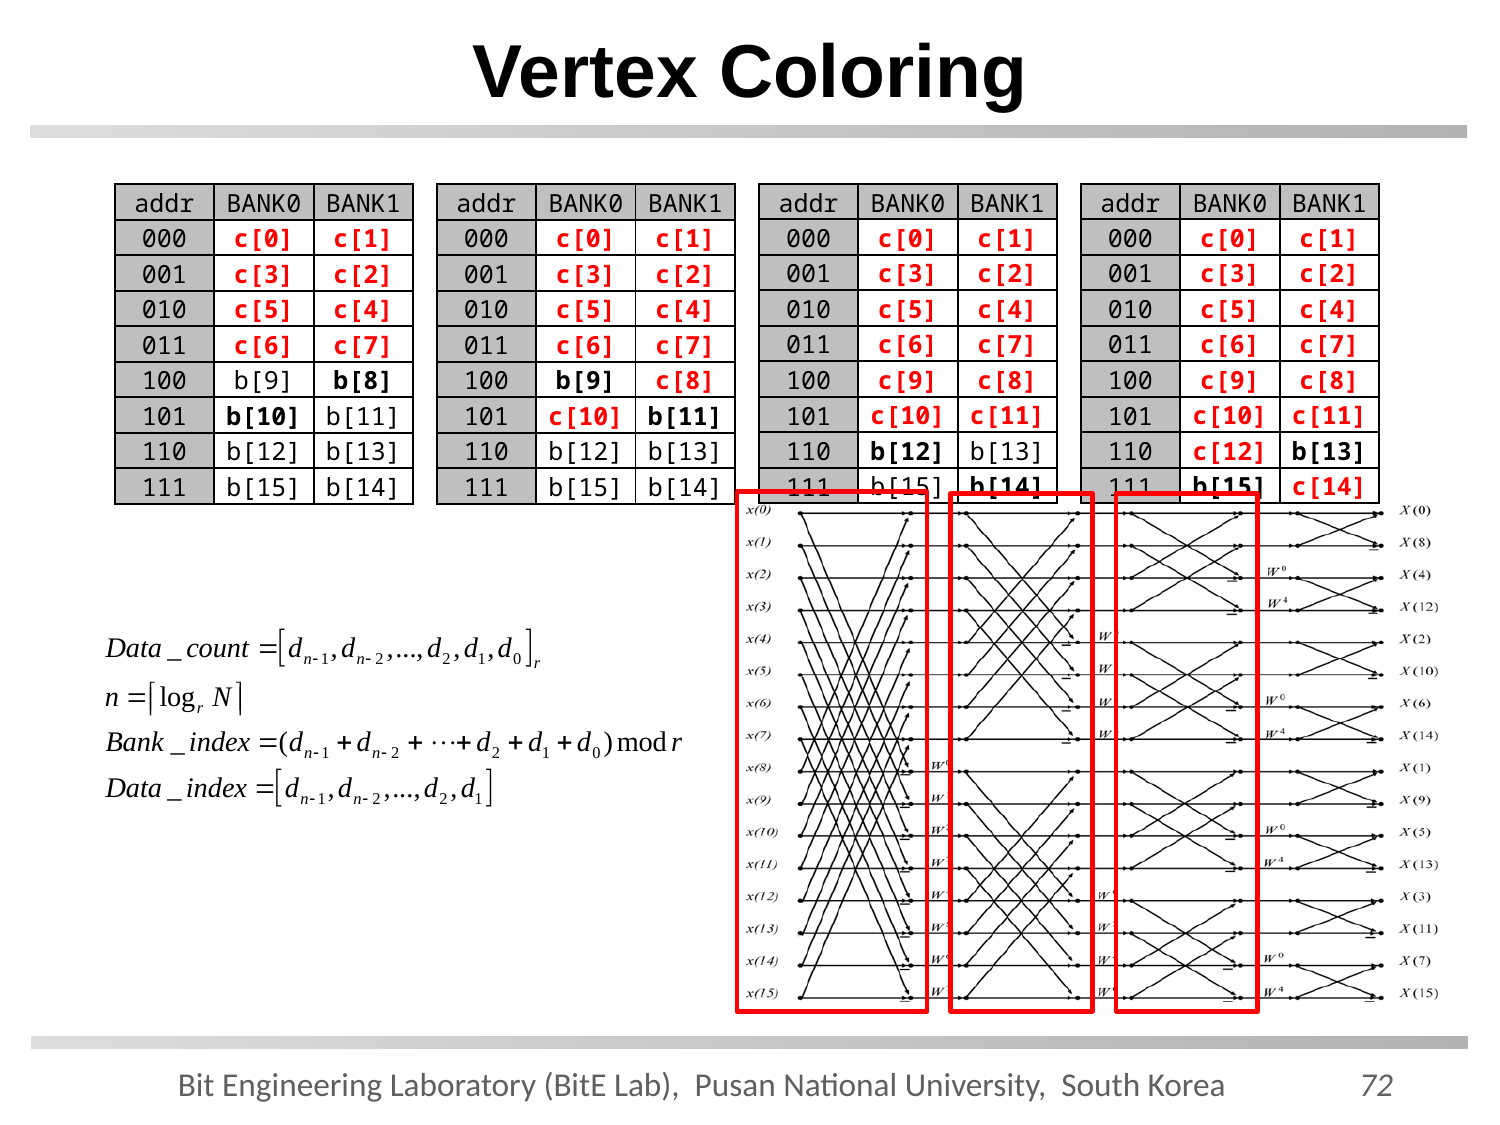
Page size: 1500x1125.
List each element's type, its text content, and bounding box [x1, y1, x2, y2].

table_header addr [760, 185, 857, 218]
table_cell c[0] [537, 221, 635, 254]
table_cell 010 [438, 292, 535, 325]
table_cell c[0] [859, 220, 957, 254]
table_cell 111 [438, 469, 535, 503]
table_cell c[1] [1281, 220, 1378, 254]
table_cell c[5] [1181, 291, 1279, 325]
table_cell c[10] [1181, 398, 1279, 431]
table_cell b[14] [315, 469, 412, 503]
table_cell 001 [1082, 256, 1179, 289]
table_cell b[8] [315, 363, 412, 396]
table_header BANK0 [859, 185, 957, 218]
table_cell c[2] [636, 256, 734, 290]
table_header BANK1 [636, 185, 734, 219]
table_cell 100 [760, 362, 857, 396]
table_cell c[1] [636, 221, 734, 254]
table_cell 100 [1082, 362, 1179, 396]
table_cell b[14] [636, 469, 734, 503]
table_cell b[10] [215, 398, 313, 432]
table_cell b[15] [537, 469, 635, 503]
table_cell c[9] [1181, 362, 1279, 396]
table_cell c[3] [1181, 256, 1279, 289]
table_cell c[10] [859, 398, 957, 431]
text_box [950, 493, 1093, 501]
table_cell c[2] [959, 256, 1056, 289]
table_header BANK1 [1281, 185, 1378, 218]
table_header BANK0 [215, 185, 313, 219]
table_cell 010 [1082, 291, 1179, 325]
table_cell c[2] [315, 256, 412, 290]
table_cell c[0] [215, 221, 313, 254]
table_cell 000 [438, 221, 535, 254]
table_header addr [438, 185, 535, 219]
table_cell b[15] [859, 469, 957, 501]
table_cell c[2] [1281, 256, 1378, 289]
table_cell c[11] [1281, 398, 1378, 431]
table_cell b[13] [1281, 433, 1378, 467]
table_header addr [1082, 185, 1179, 218]
table_cell c[7] [636, 327, 734, 361]
table_cell c[6] [215, 327, 313, 361]
table_cell c[4] [315, 292, 412, 325]
picture [746, 503, 1438, 1002]
table_cell 001 [438, 256, 535, 290]
table_cell b[13] [959, 433, 1056, 467]
table_cell b[15] [215, 469, 313, 503]
table_cell c[3] [859, 256, 957, 289]
table_cell c[0] [1181, 220, 1279, 254]
table_cell c[3] [215, 256, 313, 290]
table_cell c[4] [1281, 291, 1378, 325]
table_cell c[5] [537, 292, 635, 325]
table_cell 101 [760, 398, 857, 431]
table_cell 101 [438, 398, 535, 432]
table_cell b[12] [859, 433, 957, 467]
table_cell c[7] [959, 327, 1056, 360]
table_cell 101 [1082, 398, 1179, 431]
title Vertex Coloring [50, 9, 1450, 126]
table_cell b[11] [315, 398, 412, 432]
table_cell c[7] [315, 327, 412, 361]
text_box [736, 491, 928, 1012]
table_header BANK1 [315, 185, 412, 219]
table_cell 110 [1082, 433, 1179, 467]
table_cell c[5] [859, 291, 957, 325]
table_cell b[11] [636, 398, 734, 432]
table_cell c[6] [537, 327, 635, 361]
table_cell c[1] [315, 221, 412, 254]
table_cell b[9] [215, 363, 313, 396]
table_cell b[9] [537, 363, 635, 396]
table_cell b[12] [215, 434, 313, 467]
table_cell c[10] [537, 398, 635, 432]
table_cell b[13] [315, 434, 412, 467]
table_cell c[8] [1281, 362, 1378, 396]
table_cell 111 [116, 469, 213, 503]
table_cell c[12] [1181, 433, 1279, 467]
picture [100, 627, 690, 812]
table_cell 001 [760, 256, 857, 289]
table_cell c[3] [537, 256, 635, 290]
table_cell c[5] [215, 292, 313, 325]
table_cell c[6] [1181, 327, 1279, 360]
table_cell c[4] [959, 291, 1056, 325]
table_cell 110 [438, 434, 535, 467]
table_cell c[8] [959, 362, 1056, 396]
table_header BANK1 [959, 185, 1056, 218]
table_cell 101 [116, 398, 213, 432]
table_cell 010 [116, 292, 213, 325]
table_cell c[14] [1281, 469, 1378, 501]
text_box [1116, 493, 1258, 501]
table_cell 011 [760, 327, 857, 360]
table_cell c[7] [1281, 327, 1378, 360]
table_cell 010 [760, 291, 857, 325]
table_cell 011 [116, 327, 213, 361]
table_cell 000 [760, 220, 857, 254]
table_cell 111 [760, 469, 857, 491]
table_header addr [116, 185, 213, 219]
table_cell c[6] [859, 327, 957, 360]
table_cell c[8] [636, 363, 734, 396]
table_cell b[14] [959, 469, 1056, 493]
table_header BANK0 [537, 185, 635, 219]
table_cell b[15] [1181, 469, 1279, 501]
table_cell 000 [116, 221, 213, 254]
table_cell 110 [760, 433, 857, 467]
table_cell c[9] [859, 362, 957, 396]
table_cell 000 [1082, 220, 1179, 254]
table_header BANK0 [1181, 185, 1279, 218]
table_cell 110 [116, 434, 213, 467]
table_cell b[13] [636, 434, 734, 467]
table_cell c[1] [959, 220, 1056, 254]
table_cell 011 [1082, 327, 1179, 360]
table_cell 111 [1082, 469, 1179, 501]
table_cell 100 [116, 363, 213, 396]
table_cell 100 [438, 363, 535, 396]
table_cell 001 [116, 256, 213, 290]
table_cell c[4] [636, 292, 734, 325]
table_cell b[12] [537, 434, 635, 467]
table_cell c[11] [959, 398, 1056, 431]
table_cell 011 [438, 327, 535, 361]
